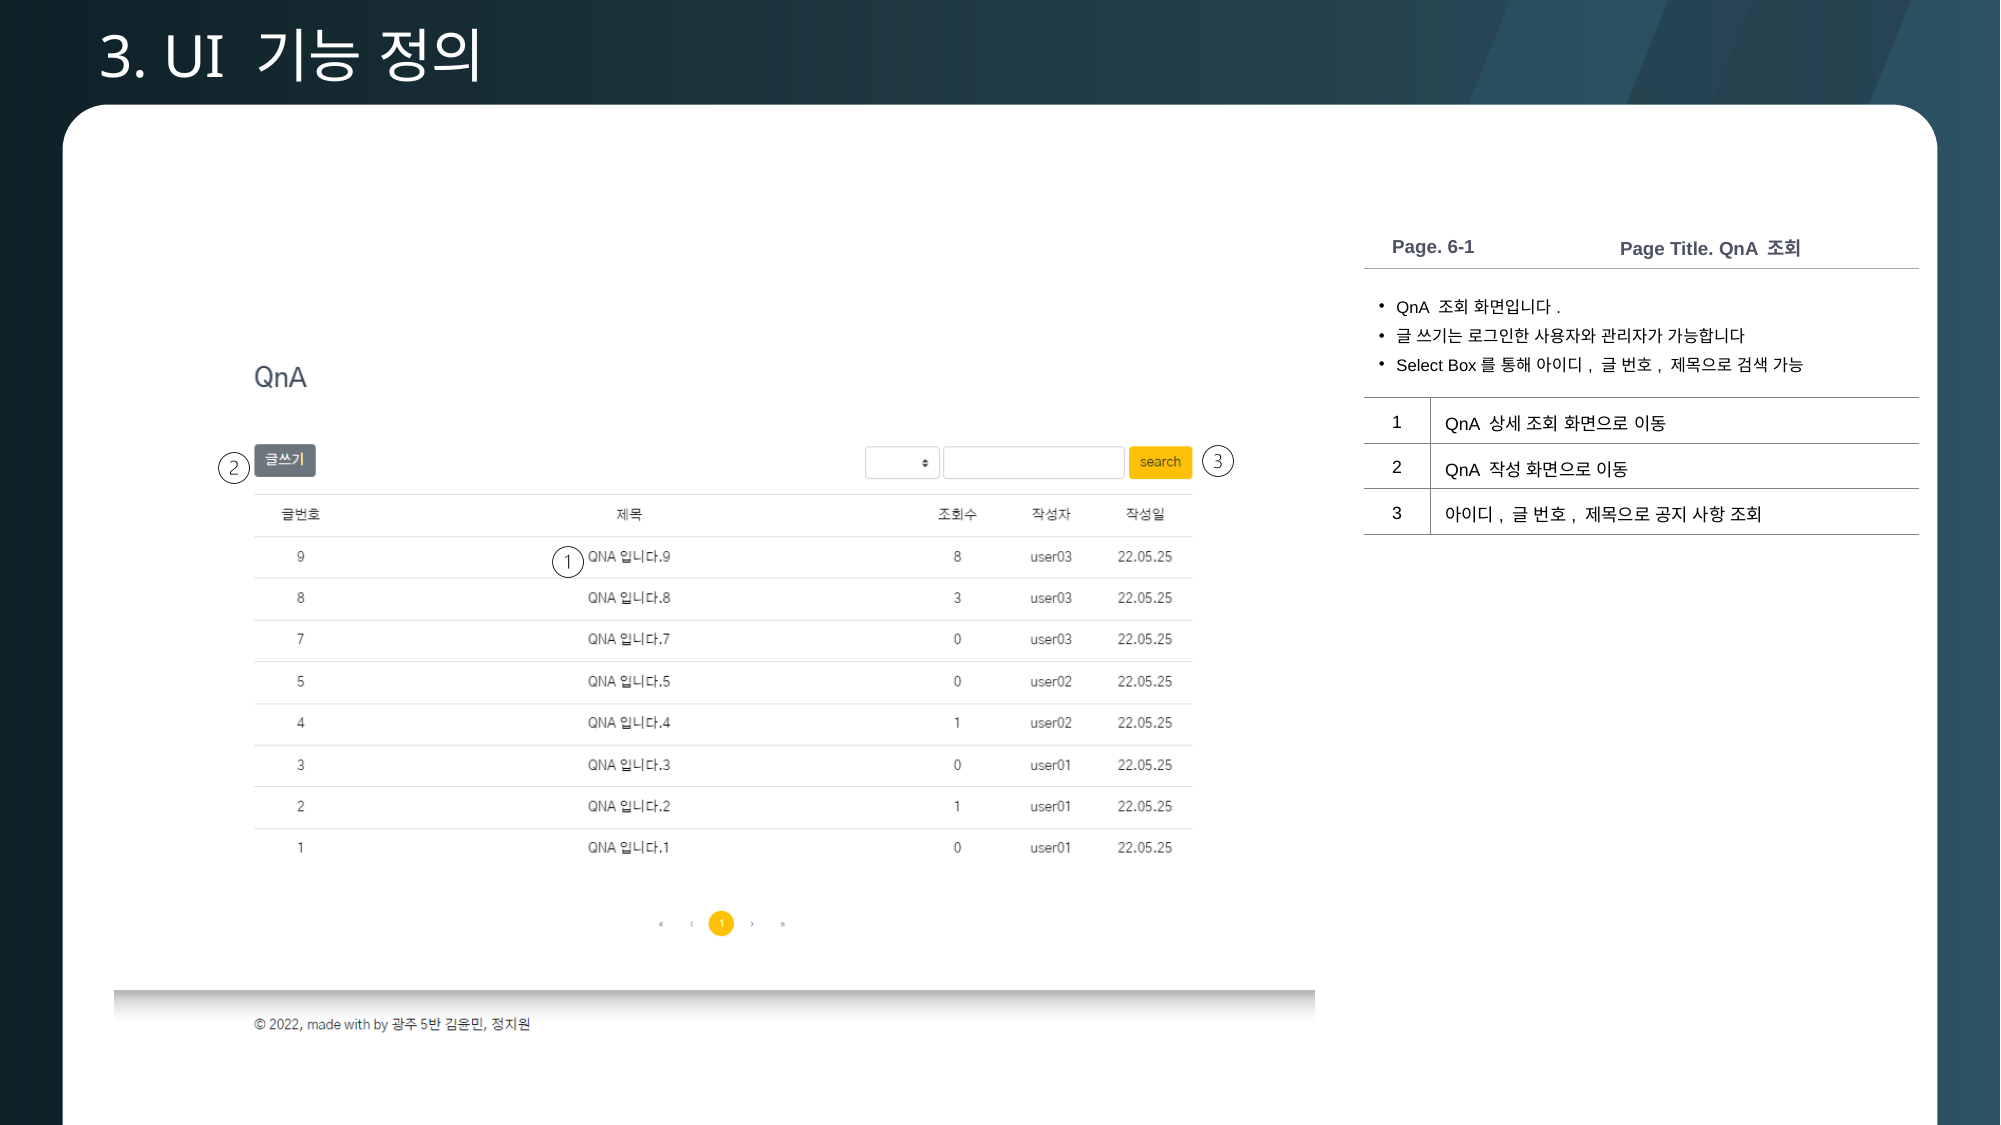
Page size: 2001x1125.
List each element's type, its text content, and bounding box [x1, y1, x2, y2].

picture [851, 0, 2000, 1125]
table_cell 3 [1364, 489, 1430, 534]
table_cell QnA 작성 화면으로 이동 [1431, 444, 1919, 488]
table_cell 아이디, 글 번호, 제목으로 공지 사항 조회 [1431, 489, 1919, 534]
table_cell QnA 상세 조회 화면으로 이동 [1431, 398, 1919, 443]
table_cell 1 [1364, 398, 1430, 443]
table_header Page. 6-1 [1364, 226, 1503, 268]
table_cell 2 [1364, 444, 1430, 488]
table_cell QnA 조회 화면입니다. 글 쓰기는 로그인한 사용자와 관리자가 가능합니다 Select Box를 통해 아이디, 글 번호, 제목으로 검색 가능 [1364, 269, 1919, 397]
table_header Page Title. QnA 조회 [1503, 226, 1919, 268]
list 3. UI 기능 정의 [84, 0, 851, 136]
picture [0, 0, 84, 1125]
picture [114, 313, 1315, 1060]
